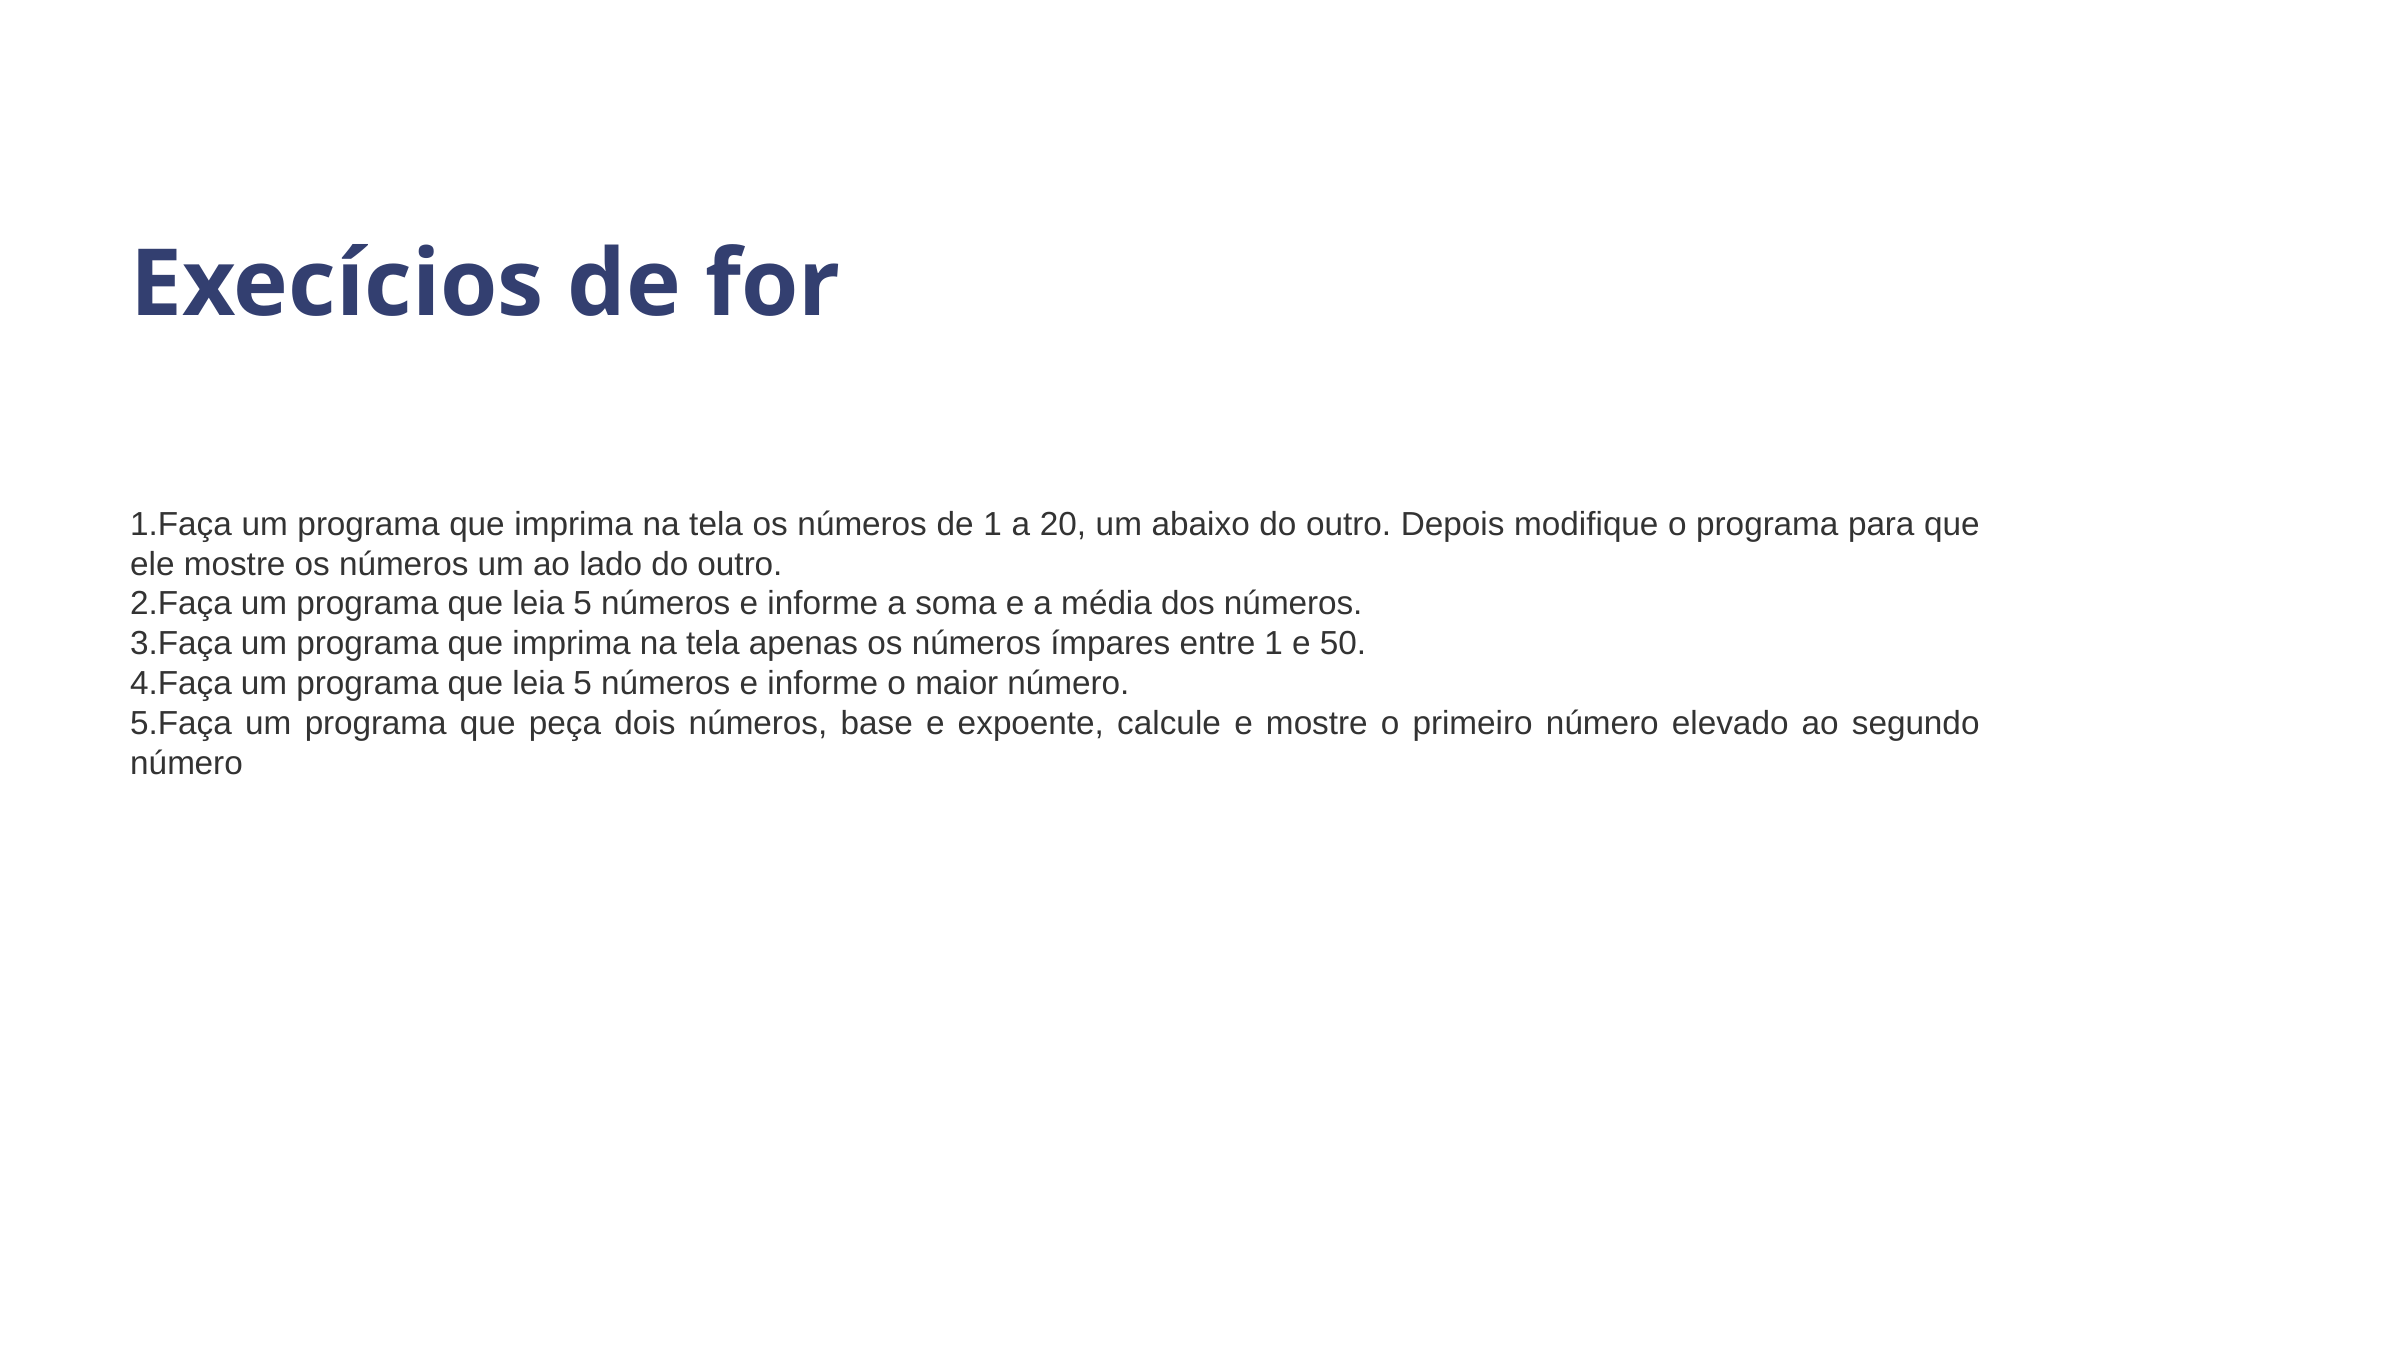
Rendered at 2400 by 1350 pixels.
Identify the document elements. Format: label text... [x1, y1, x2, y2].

text_box Faça um programa que imprima na tela os números de 1 a 20, um abaixo do outro. Depois modifique o programa para que ele mostre os números um ao lado do outro. Faça um programa que leia 5 números e informe a soma e a média dos números. Faça um programa que imprima na tela apenas os números ímpares entre 1 e 50. Faça um programa que leia 5 números e informe o maior número. Faça um programa que peça dois números, base e expoente, calcule e mostre o primeiro número elevado ao segundo número [130, 501, 1983, 719]
text_box Execícios de for [130, 217, 1832, 335]
